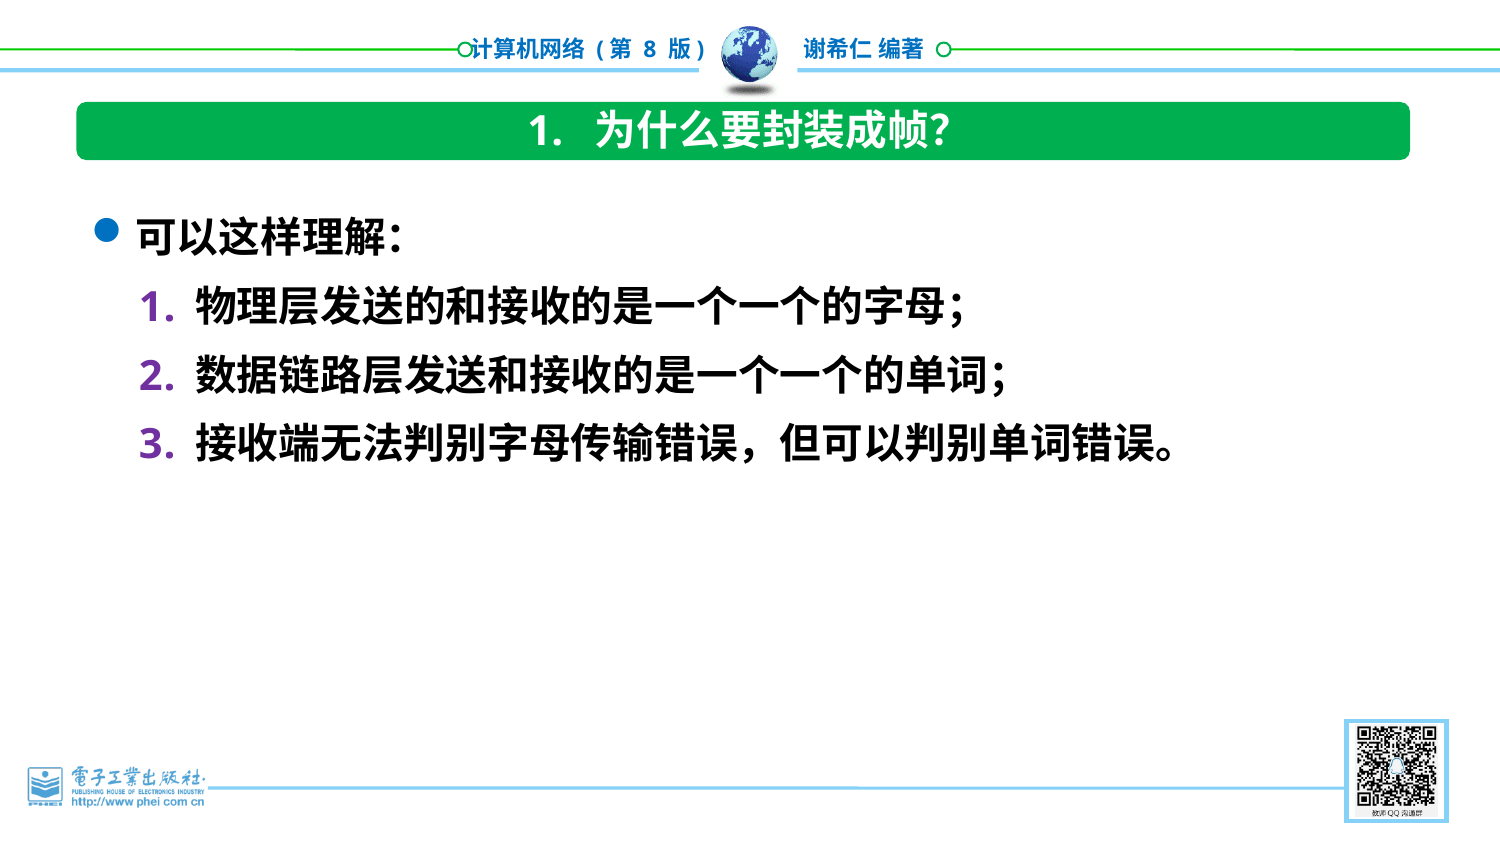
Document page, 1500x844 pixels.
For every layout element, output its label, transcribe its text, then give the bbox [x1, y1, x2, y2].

text_box 1. 为什么要封装成帧？ [512, 96, 986, 162]
text_box [986, 101, 1411, 161]
picture [1355, 724, 1438, 817]
picture [23, 764, 208, 809]
text_box 可以这样理解： 物理层发送的和接收的是一个一个的字母； 数据链路层发送和接收的是一个一个的单词； 接收端无法判别字母传输错误，但可以判别单词错误。 [76, 184, 1410, 475]
text_box [76, 101, 512, 161]
picture [719, 24, 779, 96]
